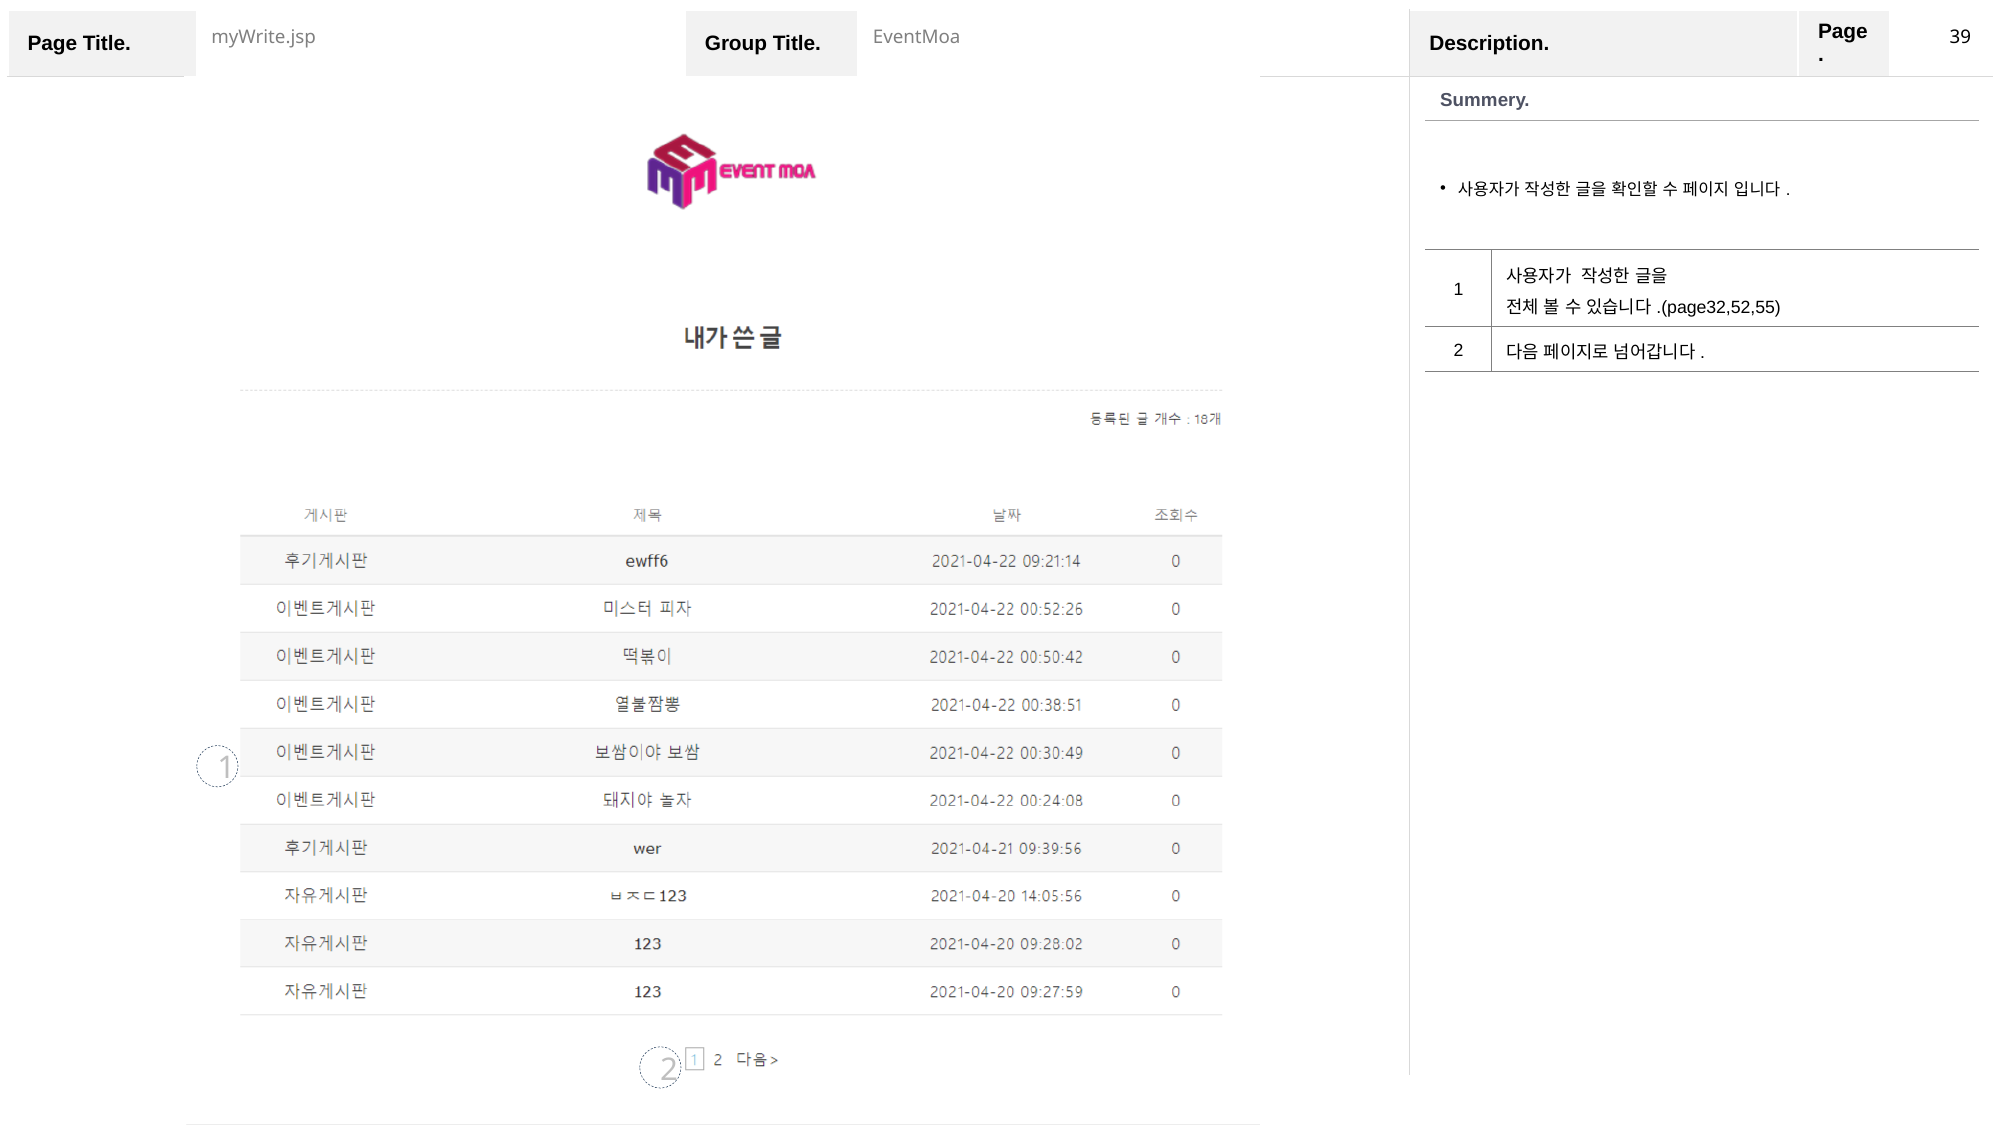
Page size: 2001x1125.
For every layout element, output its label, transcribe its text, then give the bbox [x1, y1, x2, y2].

table_cell 다음 페이지로 넘어갑니다. [1492, 327, 1979, 371]
table_cell 사용자가 작성한 글을 전체 볼 수 있습니다.(page32,52,55) [1492, 250, 1979, 326]
table_header Summery. [1425, 78, 1979, 120]
text_box 39 [1934, 17, 1986, 55]
picture [184, 76, 1261, 1125]
table_cell 2 [1425, 327, 1491, 371]
list myWrite.jsp [196, 18, 684, 55]
table_cell 1 [1425, 250, 1491, 326]
table_cell 사용자가 작성한 글을 확인할 수 페이지 입니다. [1425, 121, 1979, 249]
list EventMoa [858, 18, 1405, 55]
